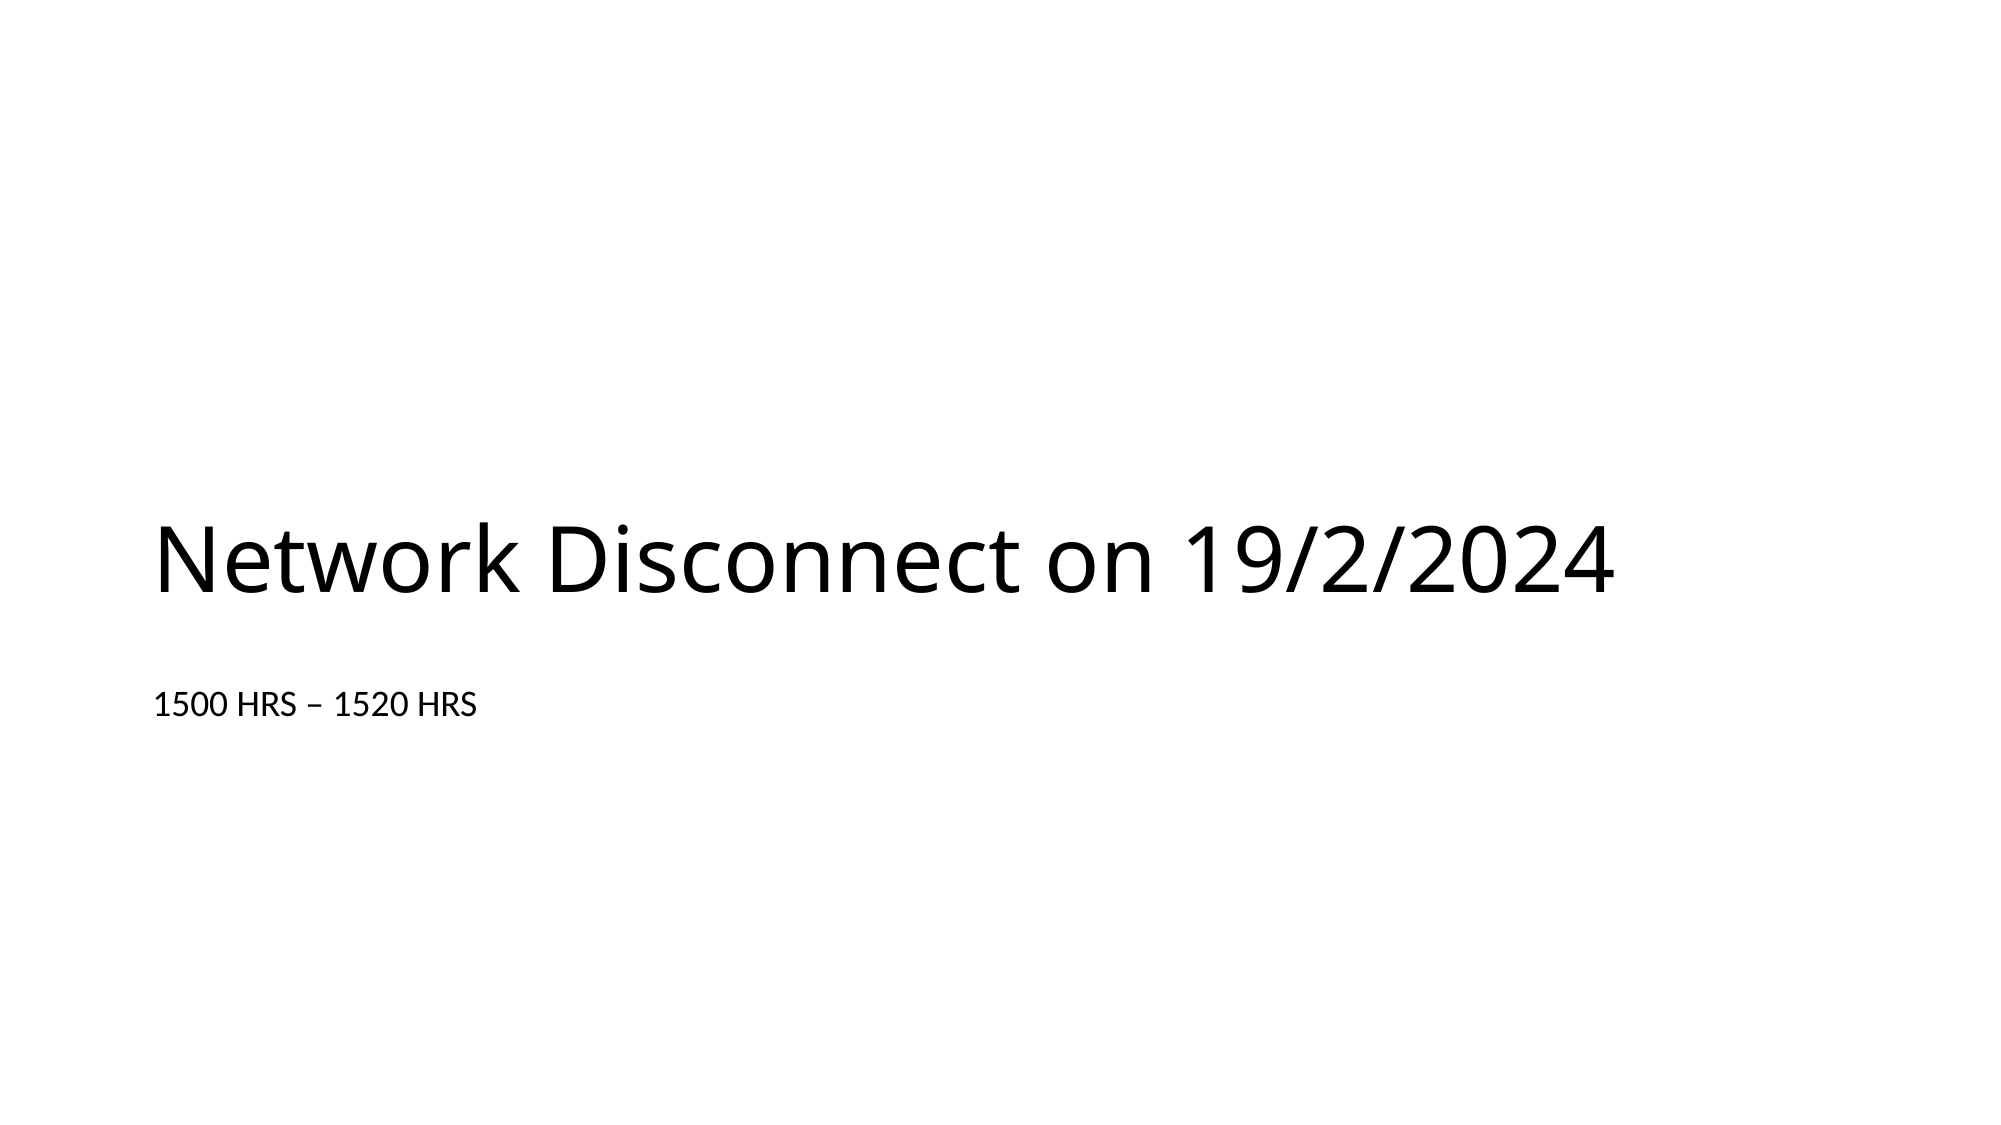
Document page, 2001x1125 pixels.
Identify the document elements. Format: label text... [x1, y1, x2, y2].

text_box 1500 HRS – 1520 HRS [137, 671, 536, 731]
title Network Disconnect on 19/2/2024 [137, 453, 1863, 672]
